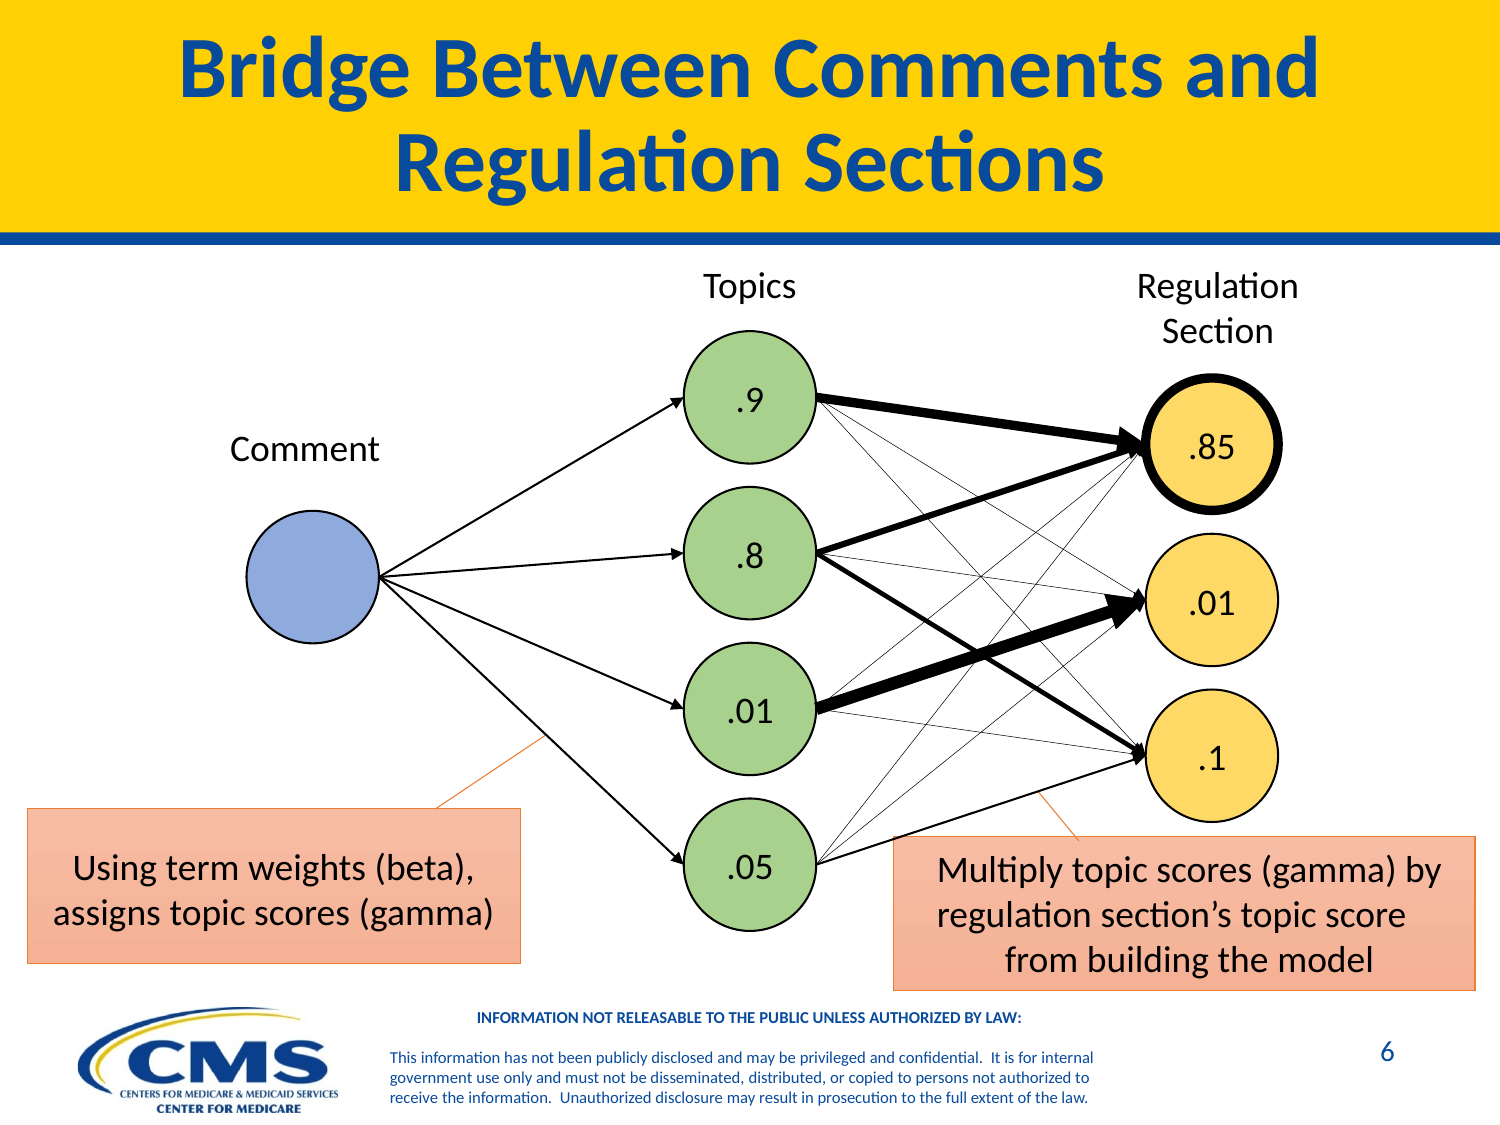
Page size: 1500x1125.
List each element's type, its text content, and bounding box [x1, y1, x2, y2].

text_box .85 [1146, 376, 1280, 512]
picture [77, 1007, 338, 1113]
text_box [378, 576, 684, 865]
text_box [27, 808, 521, 964]
text_box Regulation Section [1122, 253, 1315, 359]
text_box Comment [215, 416, 378, 477]
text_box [378, 397, 684, 553]
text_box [816, 756, 1146, 865]
text_box .01 [684, 641, 816, 777]
text_box [245, 509, 378, 645]
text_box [378, 553, 684, 576]
text_box Multiply topic scores (gamma) by regulation section’s topic score from building the model [922, 837, 1457, 988]
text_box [816, 397, 1146, 553]
text_box .01 [1146, 532, 1280, 668]
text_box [816, 553, 1146, 708]
text_box .9 [682, 330, 817, 465]
text_box .8 [684, 485, 816, 621]
title Bridge Between Comments and Regulation Sections [0, 0, 1500, 233]
text_box .05 [682, 797, 818, 932]
text_box .1 [1146, 688, 1280, 824]
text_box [816, 708, 1146, 756]
text_box Using term weights (beta), assigns topic scores (gamma) [38, 835, 510, 941]
text_box [893, 836, 1476, 991]
text_box Topics [688, 253, 812, 314]
